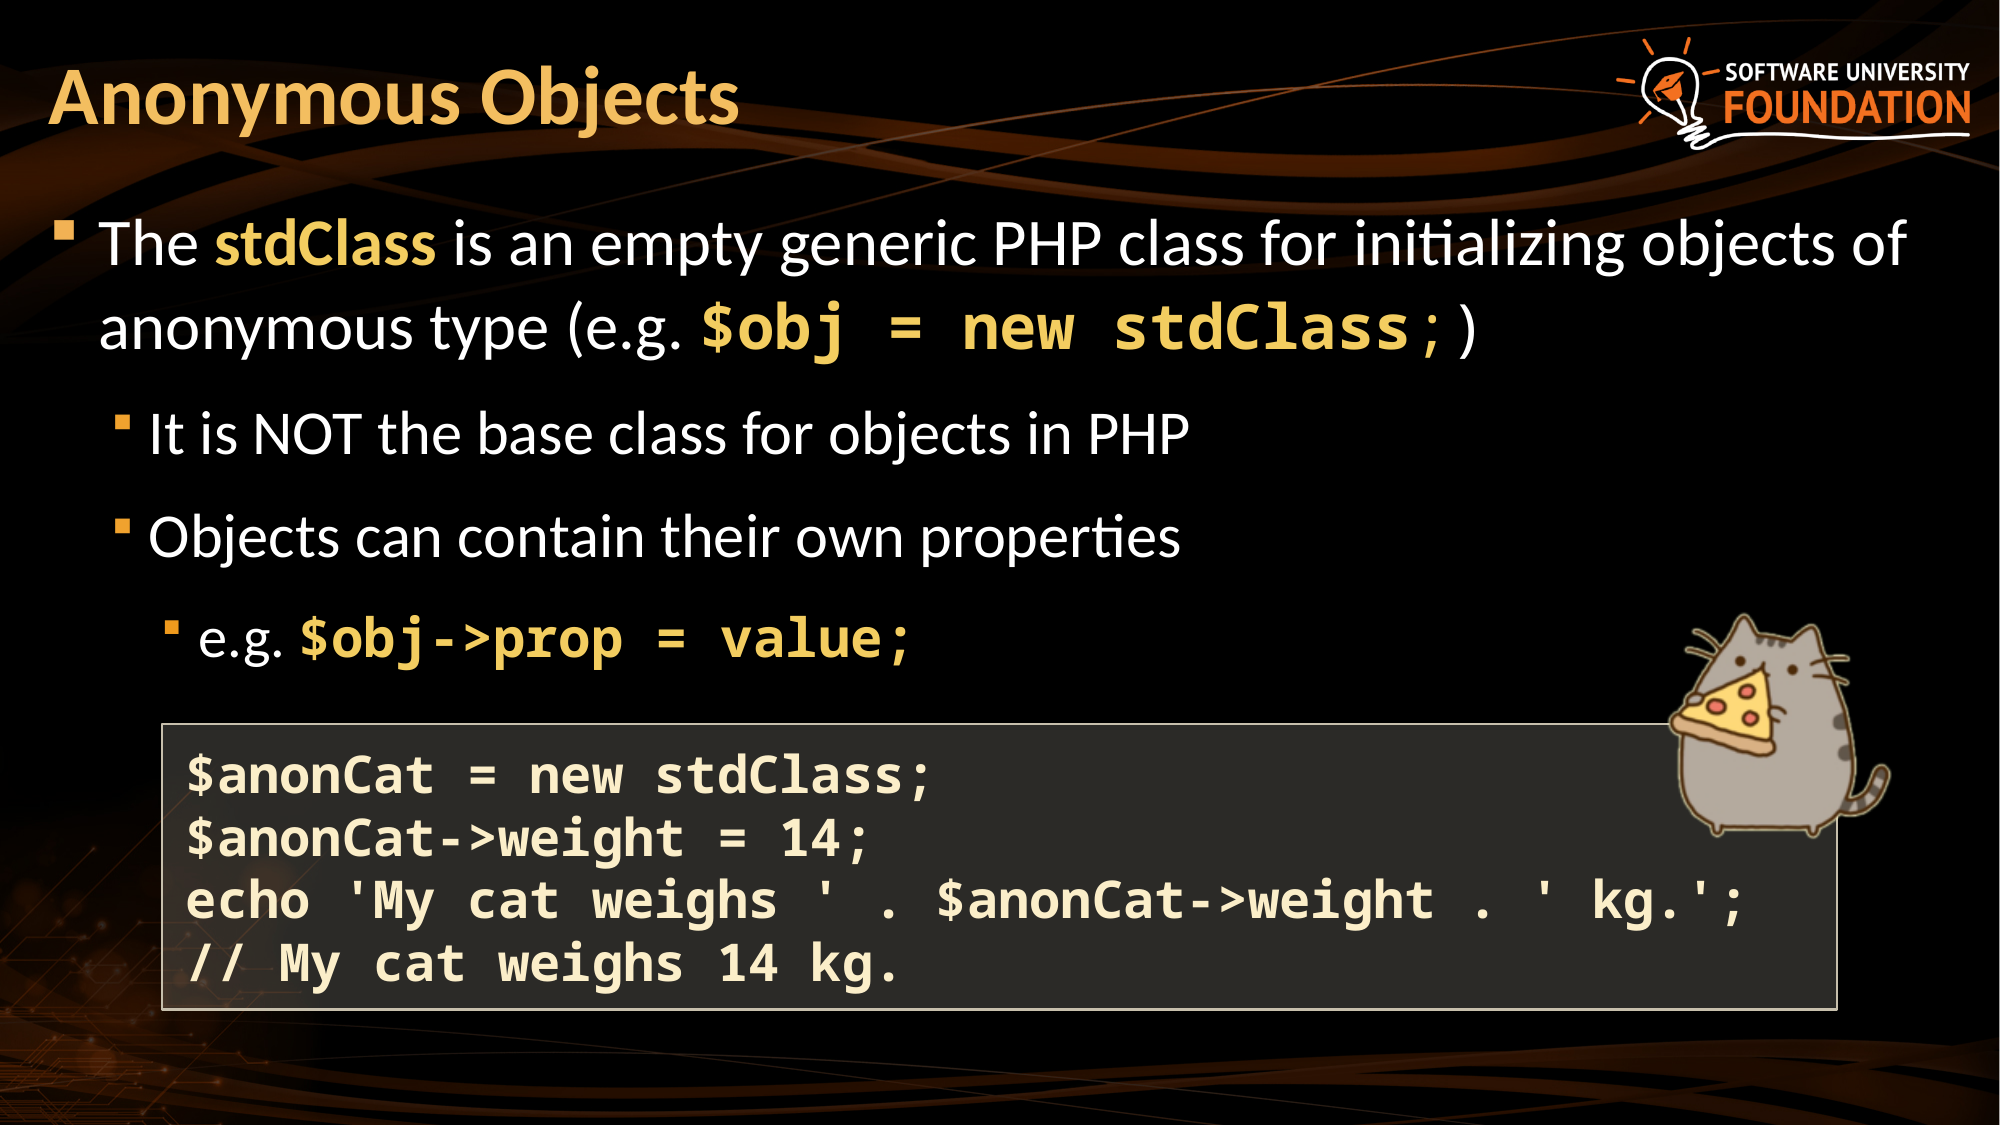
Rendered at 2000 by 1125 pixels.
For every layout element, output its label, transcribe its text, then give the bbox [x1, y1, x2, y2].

text_box $anonCat = new stdClass; $anonCat->weight = 14; echo 'My cat weighs ' . $anonCat->weight . ' kg.'; // My cat weighs 14 kg. [162, 724, 1838, 1010]
list The stdClass is an empty generic PHP class for initializing objects of anonymous type (e.g. $obj = new stdClass;) It is NOT the base class for objects in PHP Objects can contain their own properties e.g. $obj->prop = value; [31, 188, 1938, 1103]
picture [0, 0, 2000, 1125]
title Anonymous Objects [30, 6, 1602, 189]
